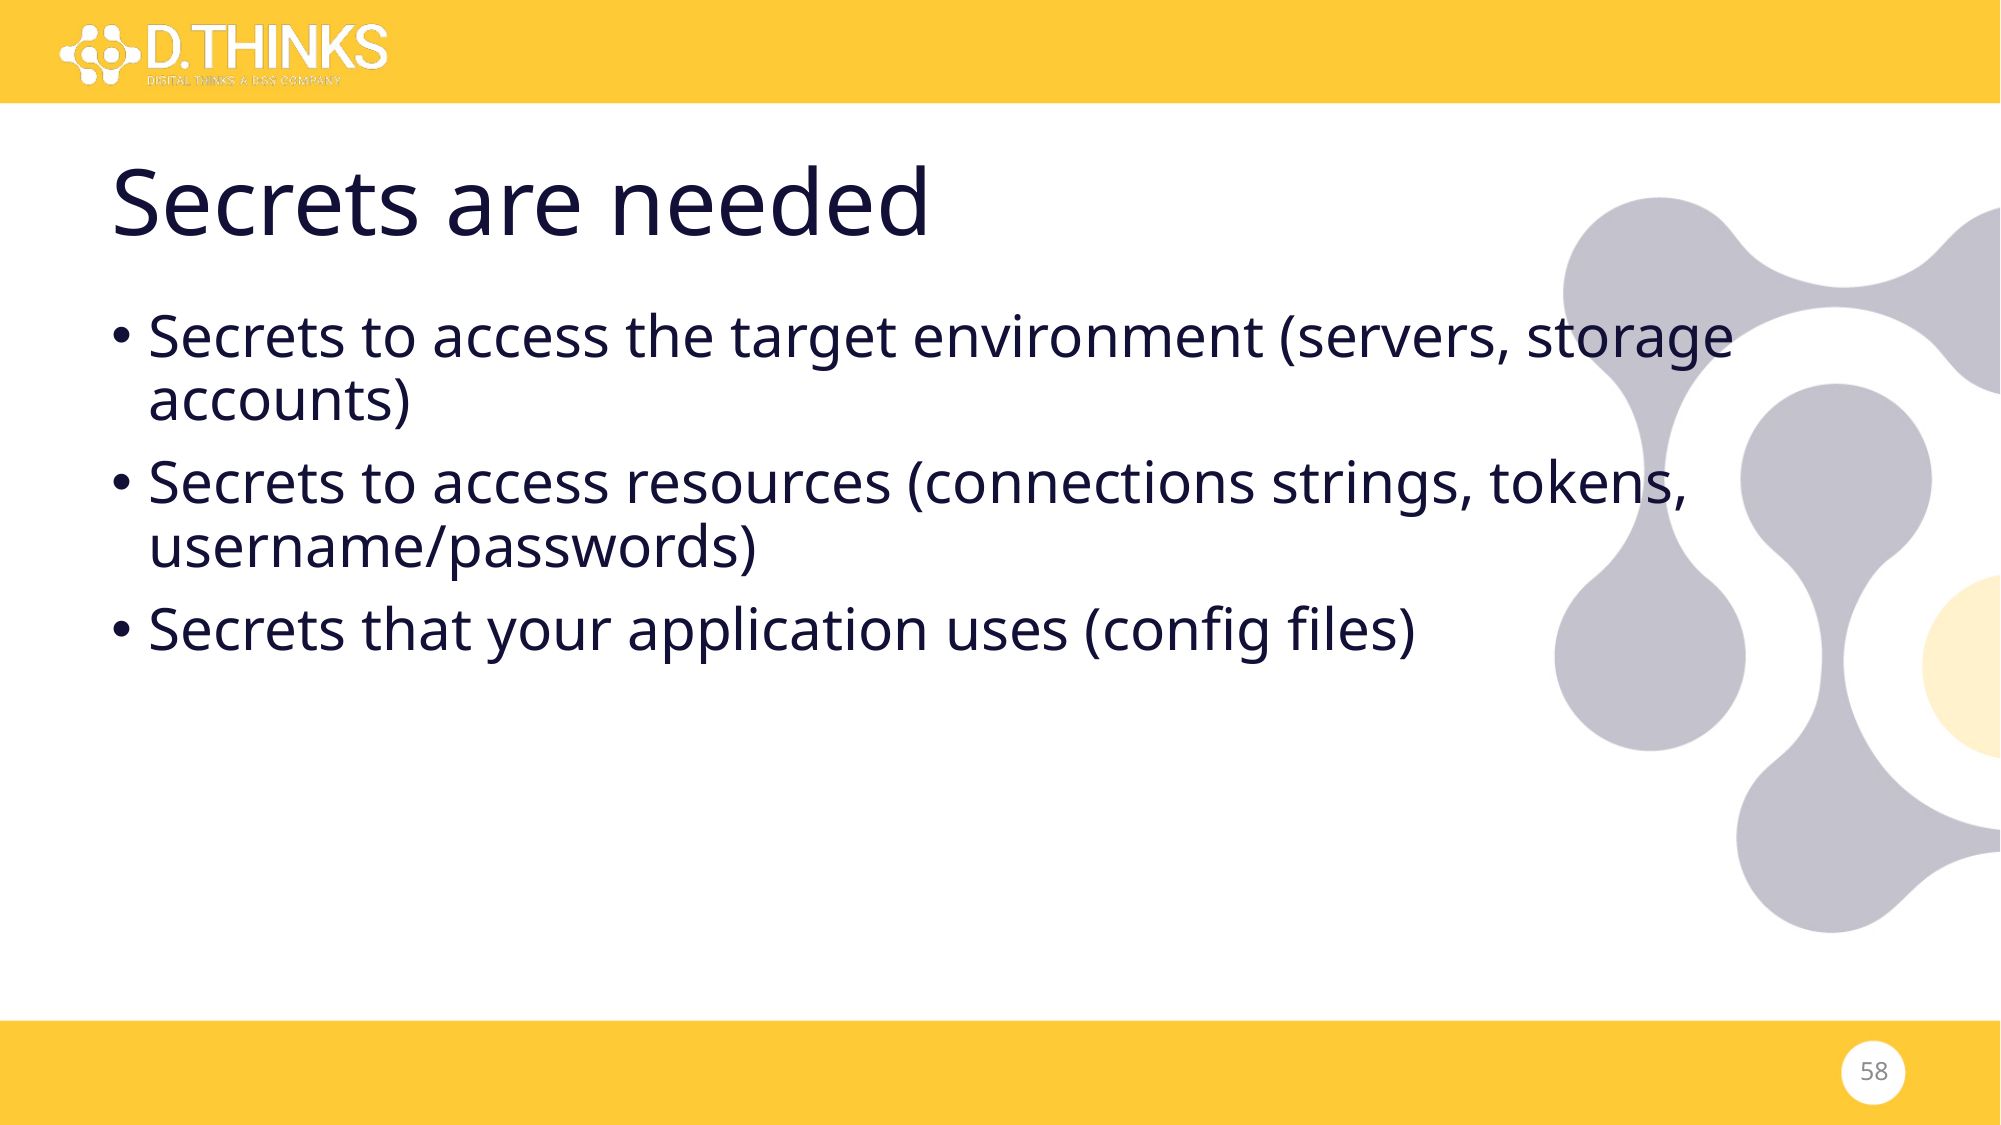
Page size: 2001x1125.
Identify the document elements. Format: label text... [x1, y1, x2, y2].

list Secrets to access the target environment (servers, storage accounts) Secrets to access resources (connections strings, tokens, username/passwords) Secrets that your application uses (config files) [96, 299, 1904, 991]
title Secrets are needed [96, 134, 1904, 278]
slide_number 58 [1408, 1042, 1904, 1103]
picture [0, 0, 2001, 1125]
